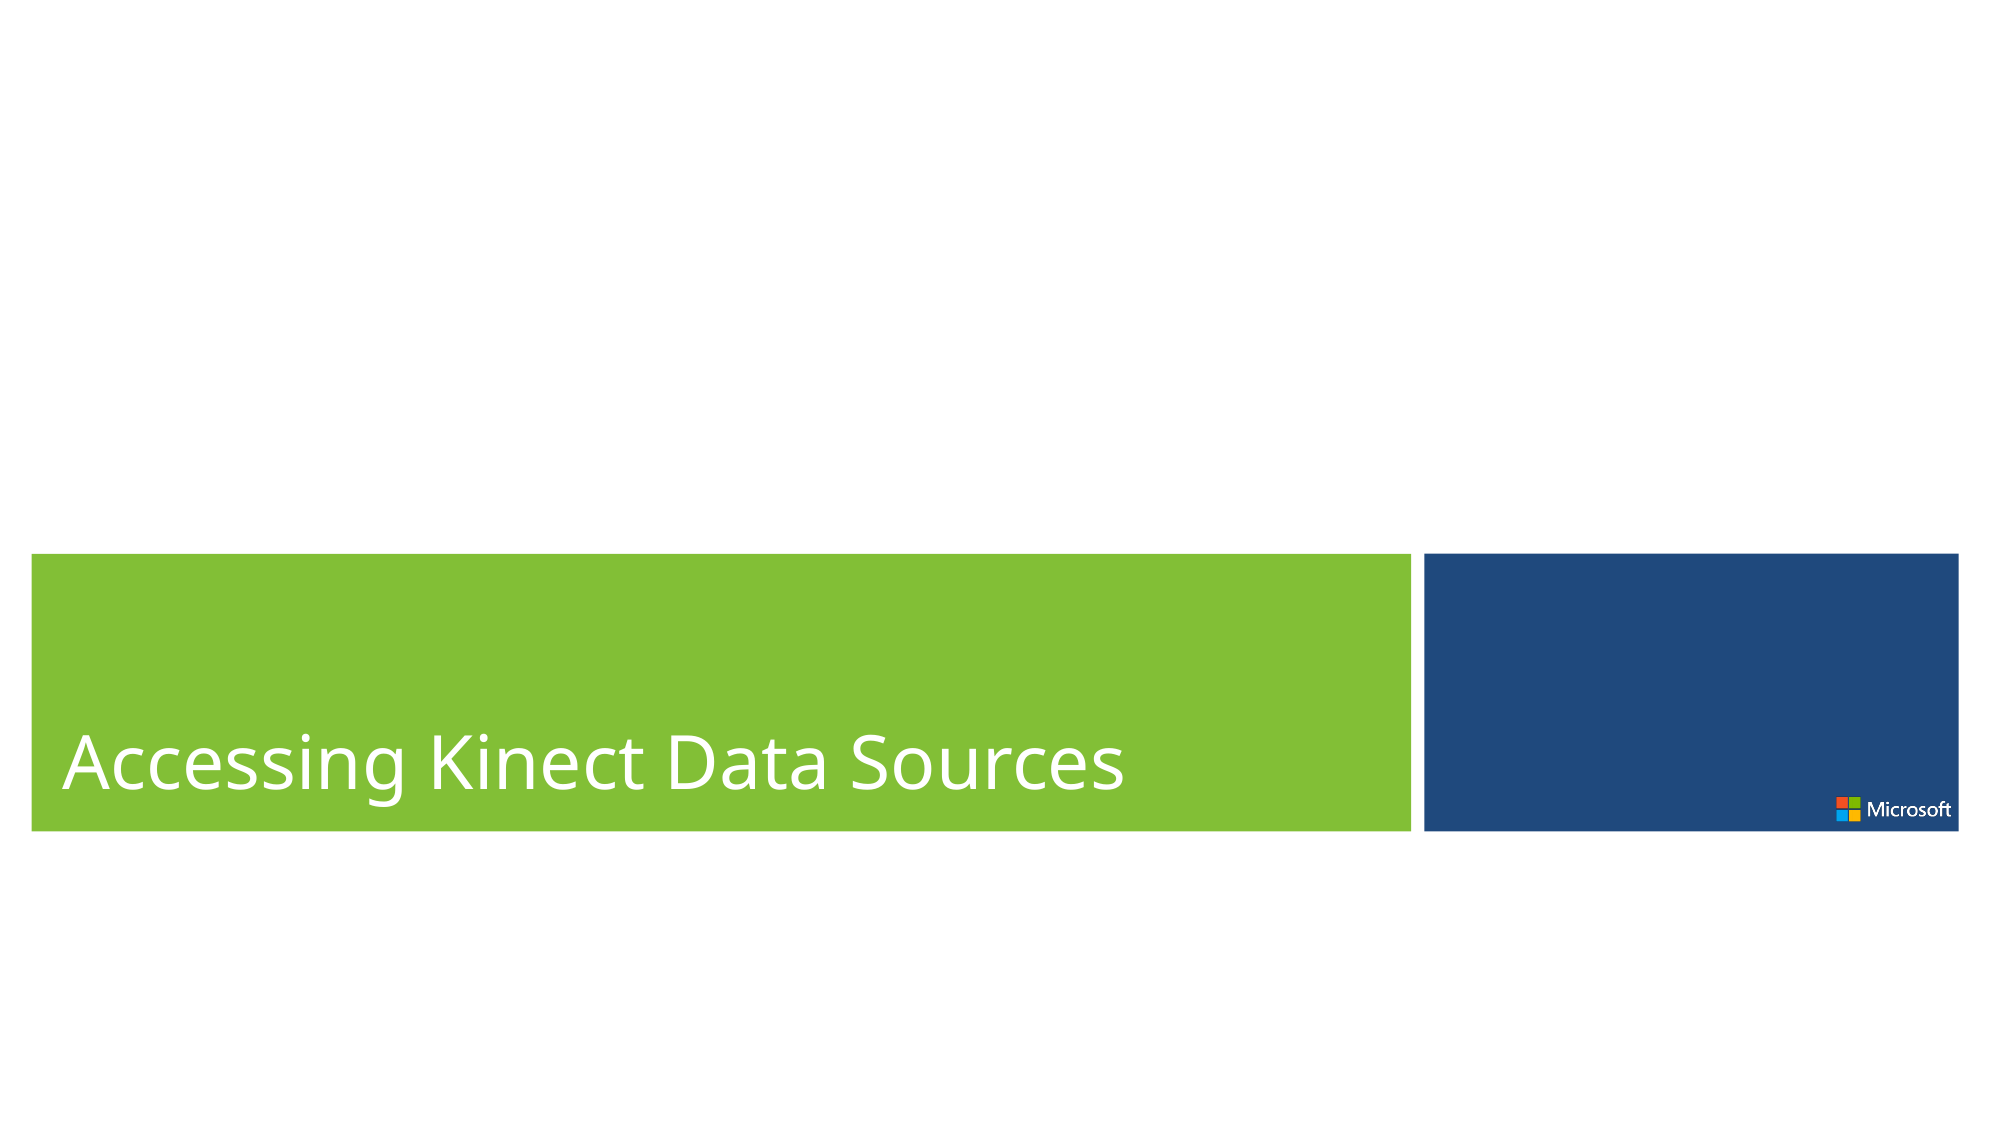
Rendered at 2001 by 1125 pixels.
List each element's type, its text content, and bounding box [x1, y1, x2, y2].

list Accessing Kinect Data Sources [47, 568, 1396, 813]
picture [1834, 790, 1956, 827]
